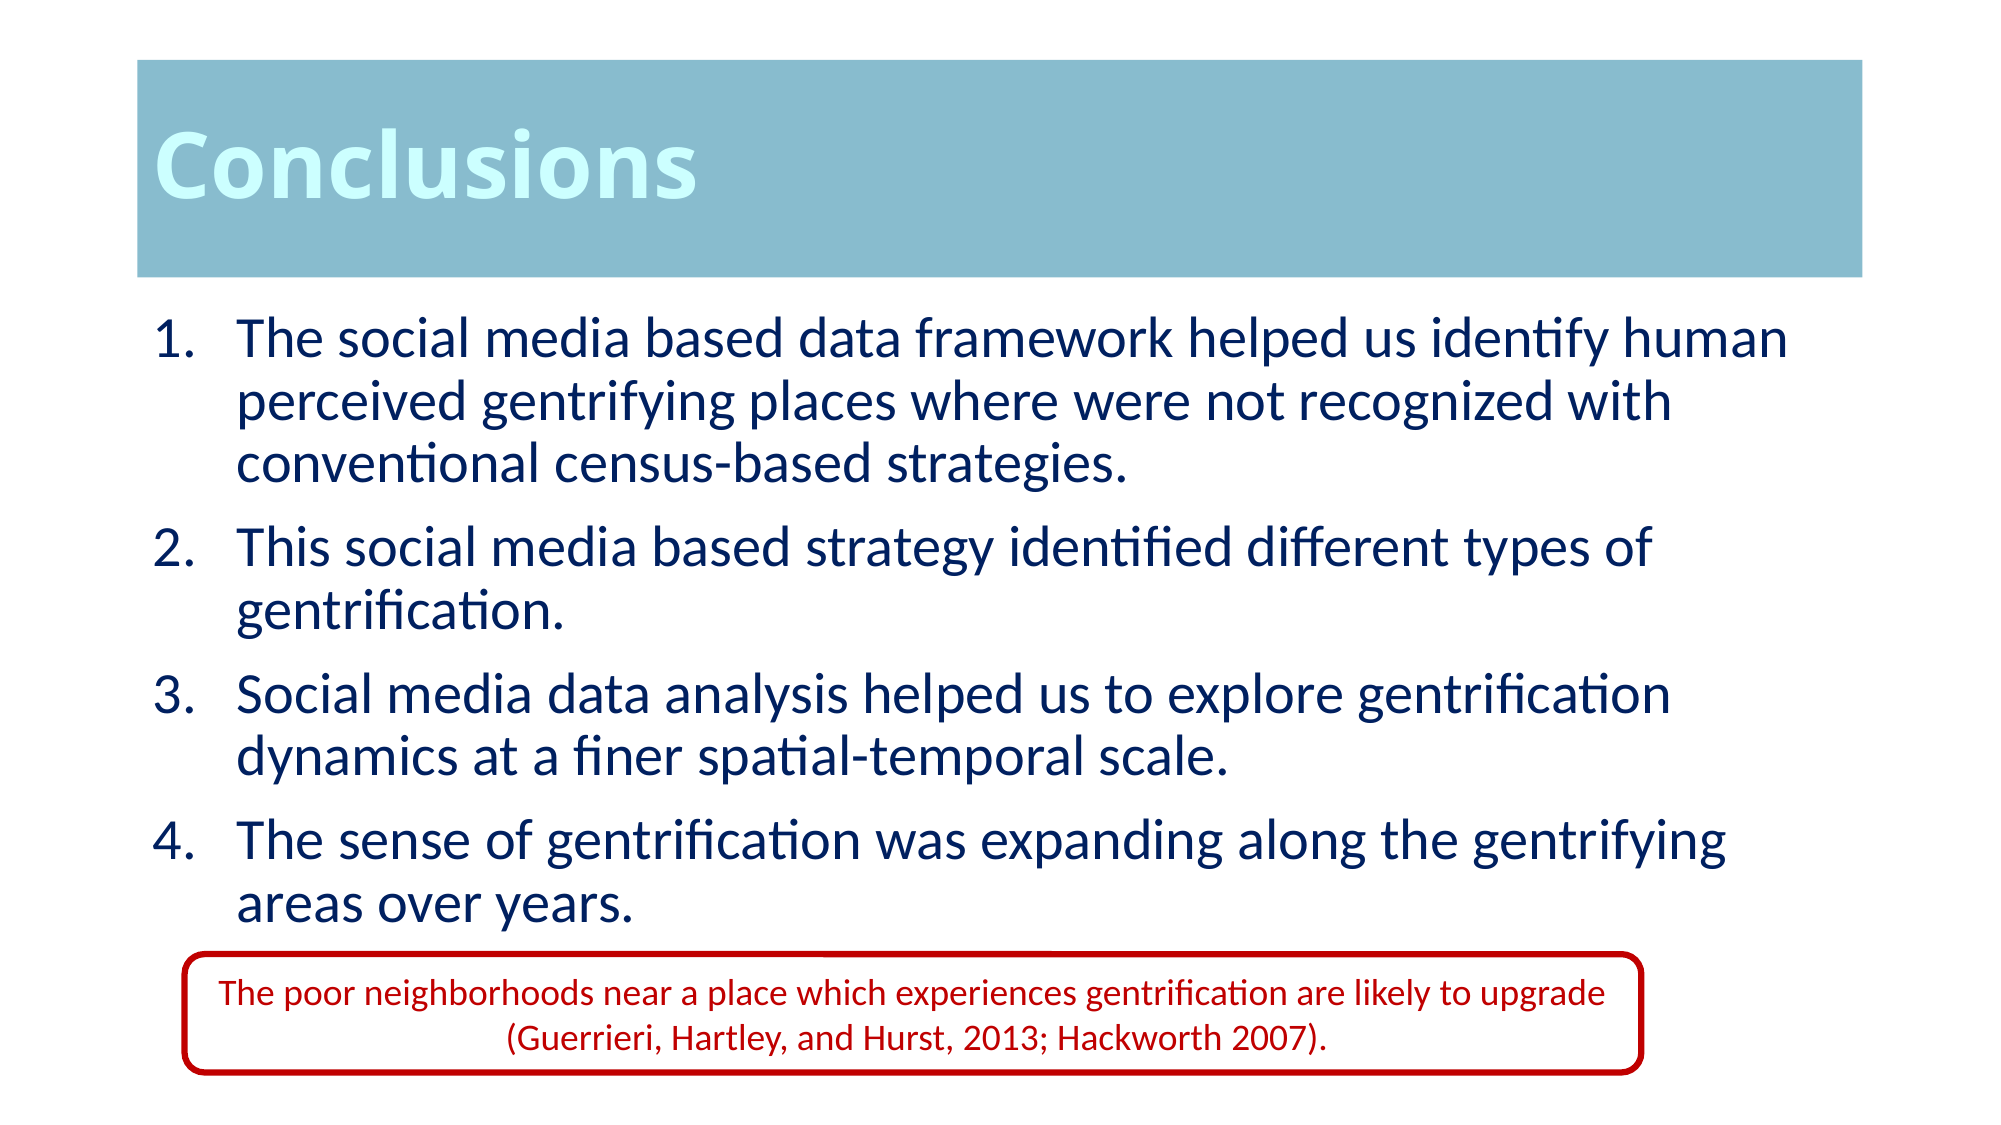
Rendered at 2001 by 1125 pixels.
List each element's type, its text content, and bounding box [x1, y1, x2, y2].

list The social media based data framework helped us identify human perceived gentrifying places where were not recognized with conventional census-based strategies. This social media based strategy identified different types of gentrification. Social media data analysis helped us to explore gentrification dynamics at a finer spatial-temporal scale. The sense of gentrification was expanding along the gentrifying areas over years. [137, 299, 1863, 1014]
title Conclusions [137, 59, 1863, 278]
text_box The poor neighborhoods near a place which experiences gentrification are likely to upgrade (Guerrieri, Hartley, and Hurst, 2013; Hackworth 2007). [183, 953, 1643, 1074]
